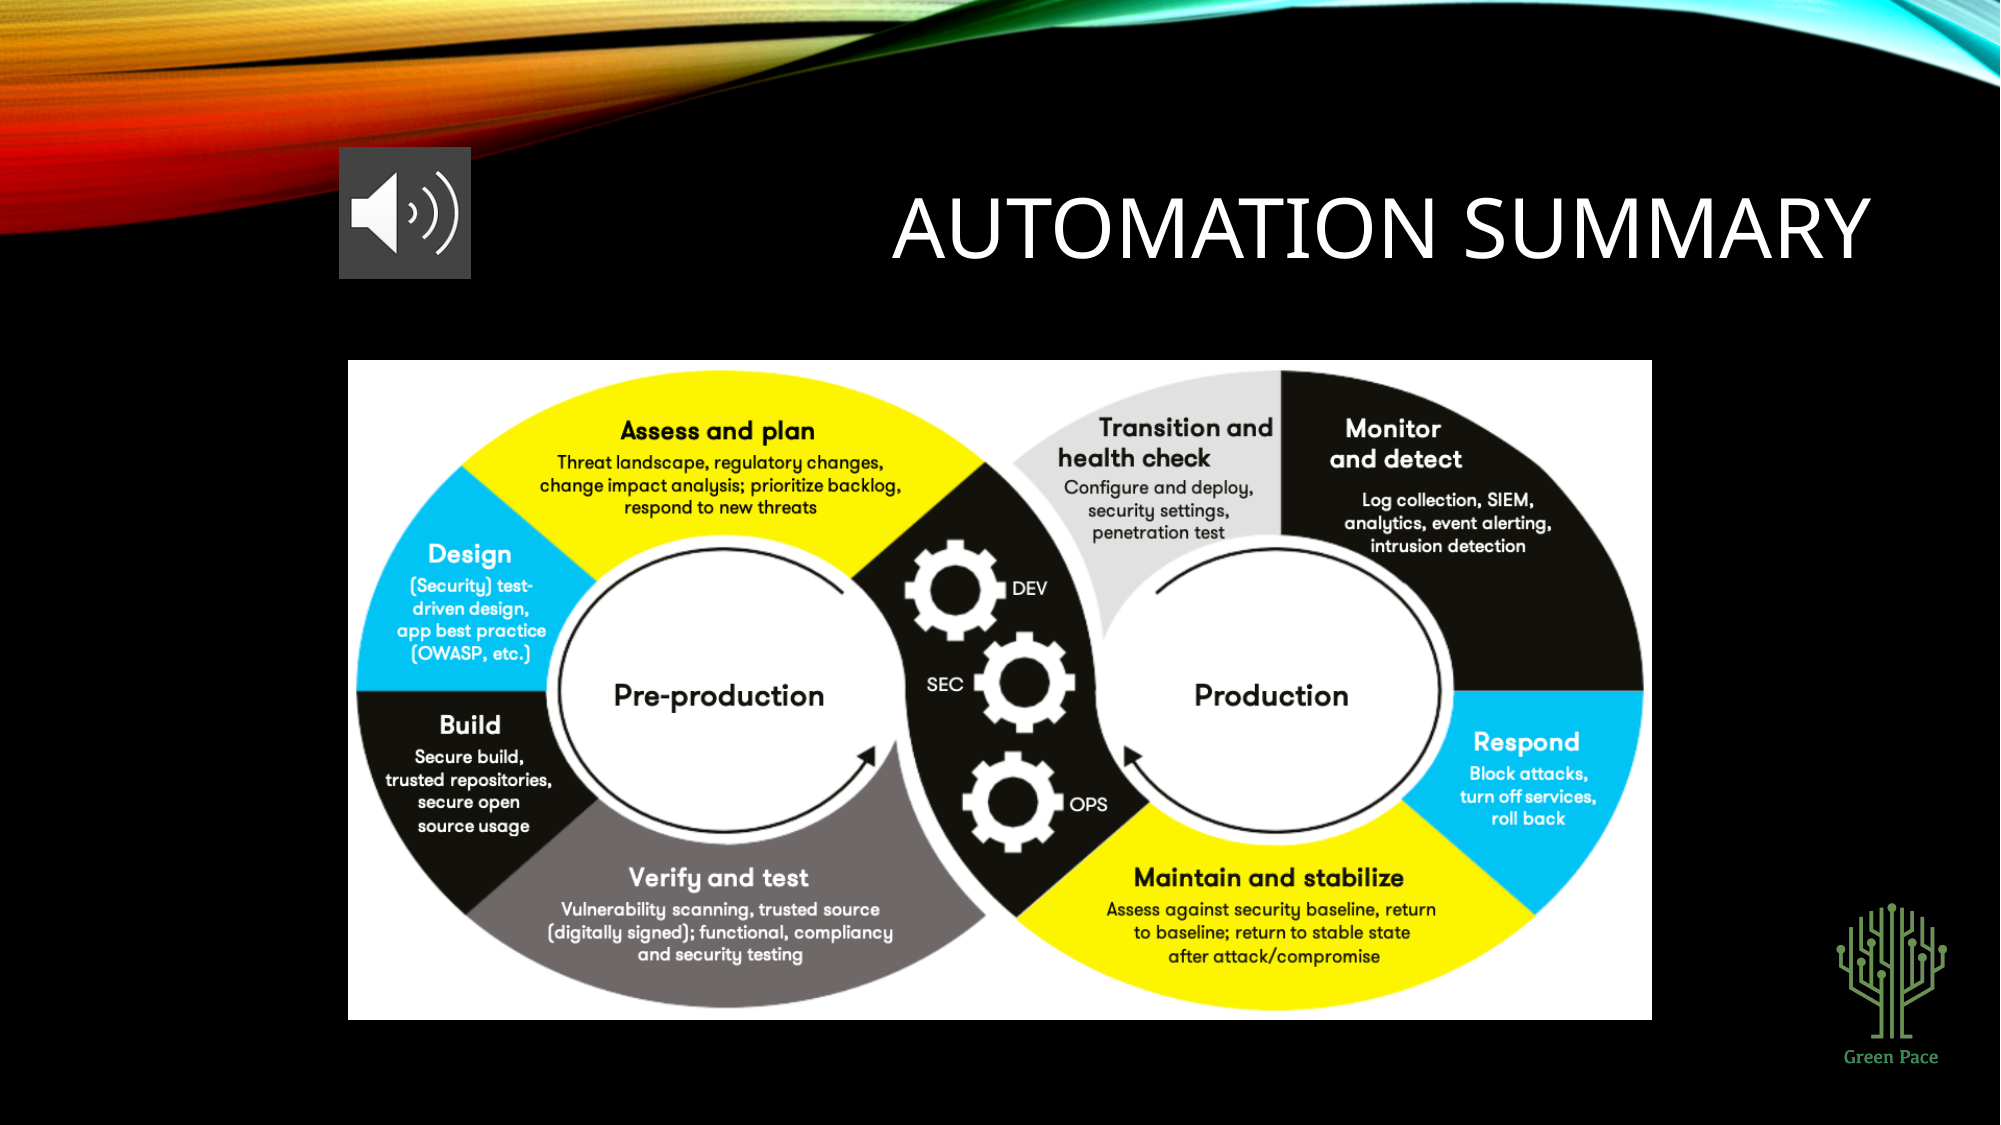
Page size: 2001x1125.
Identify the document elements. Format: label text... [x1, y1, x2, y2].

title AUTOMATION SUMMARY [474, 125, 1888, 338]
picture [1817, 892, 1964, 1082]
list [348, 360, 1652, 1020]
picture [0, 0, 2000, 280]
